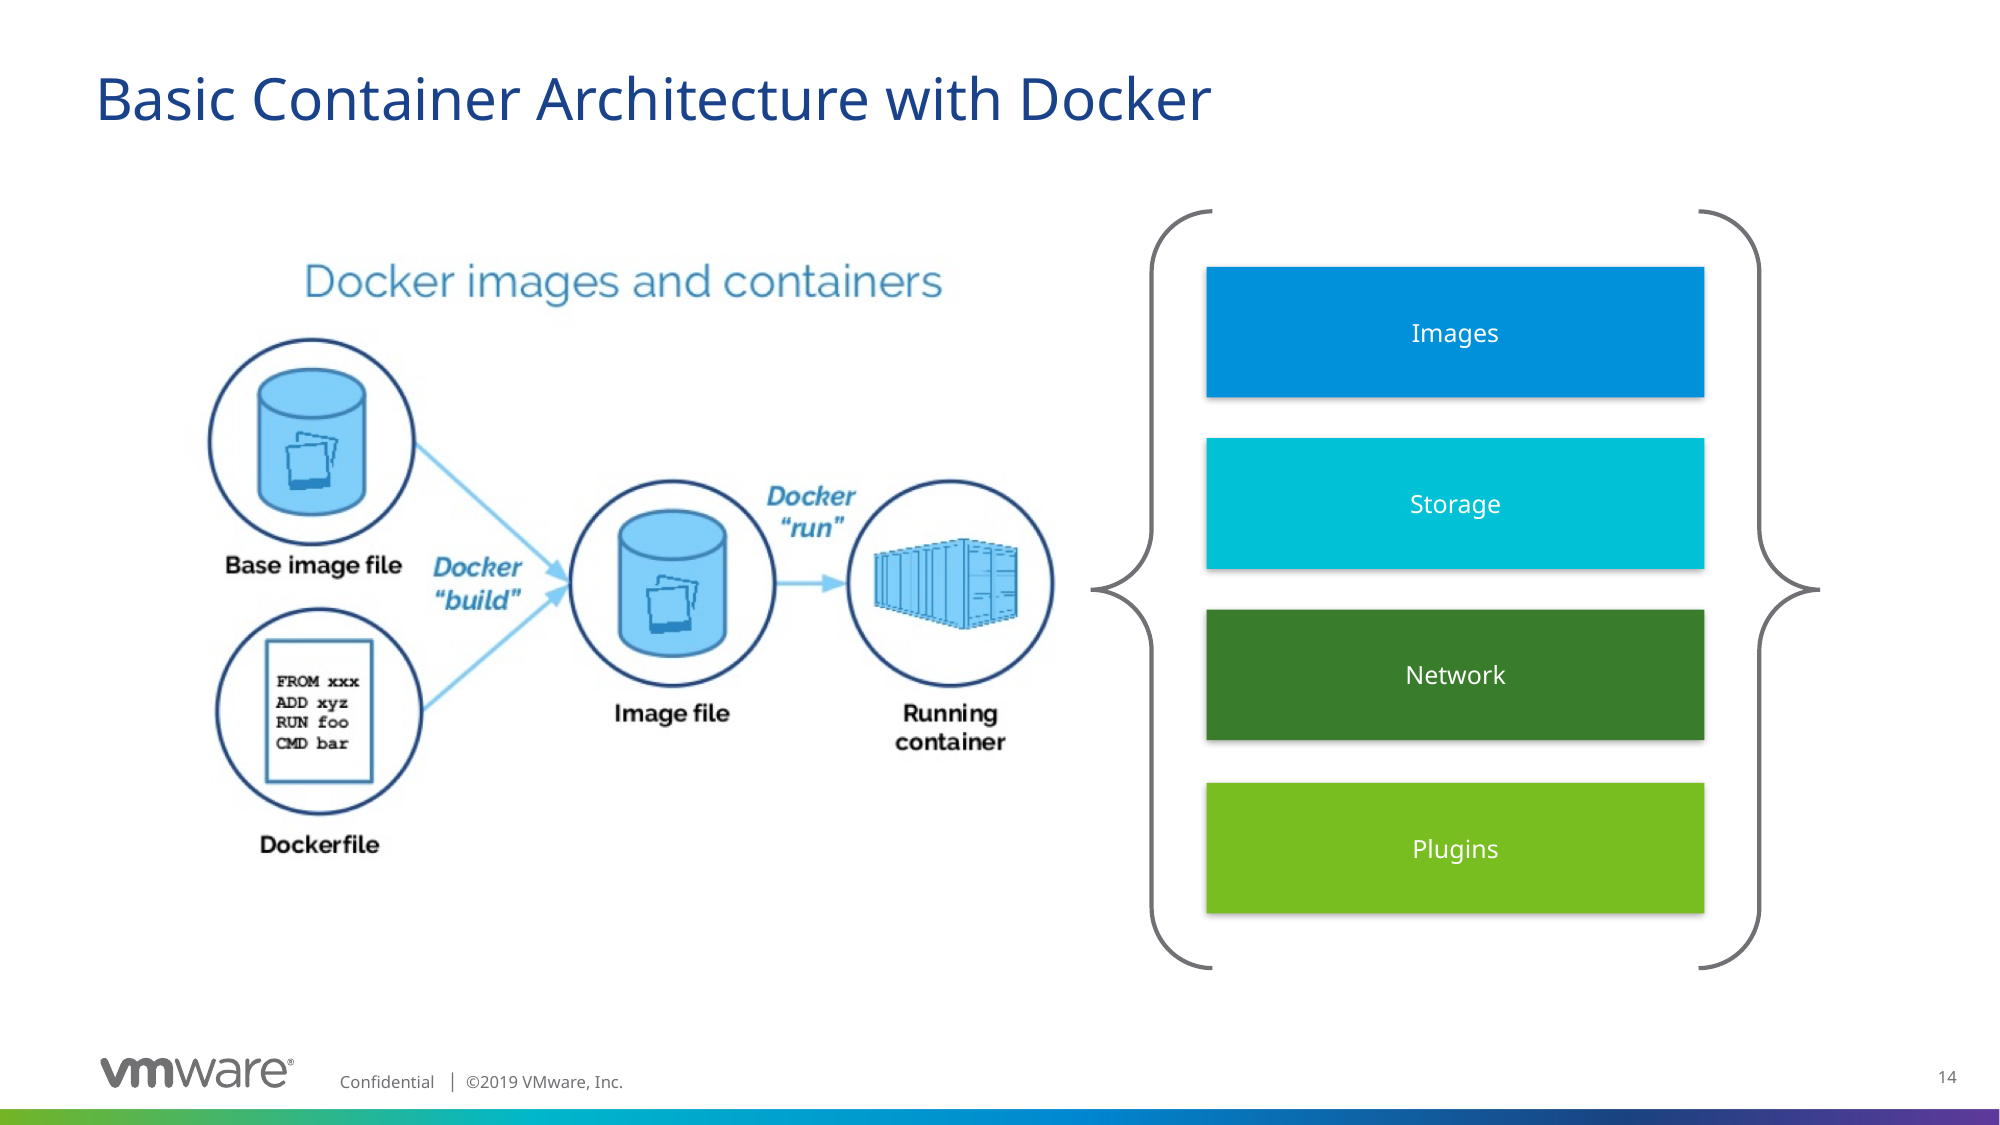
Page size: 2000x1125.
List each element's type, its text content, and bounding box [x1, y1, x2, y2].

text_box Plugins [1206, 782, 1705, 914]
picture [1075, 1109, 2000, 1125]
text_box Network [1206, 609, 1705, 741]
text_box Storage [1206, 437, 1705, 570]
title Basic Container Architecture with Docker [95, 70, 1900, 133]
picture [179, 247, 1109, 878]
picture [0, 1109, 719, 1125]
text_box [1113, 210, 1821, 969]
text_box Images [1206, 266, 1705, 398]
